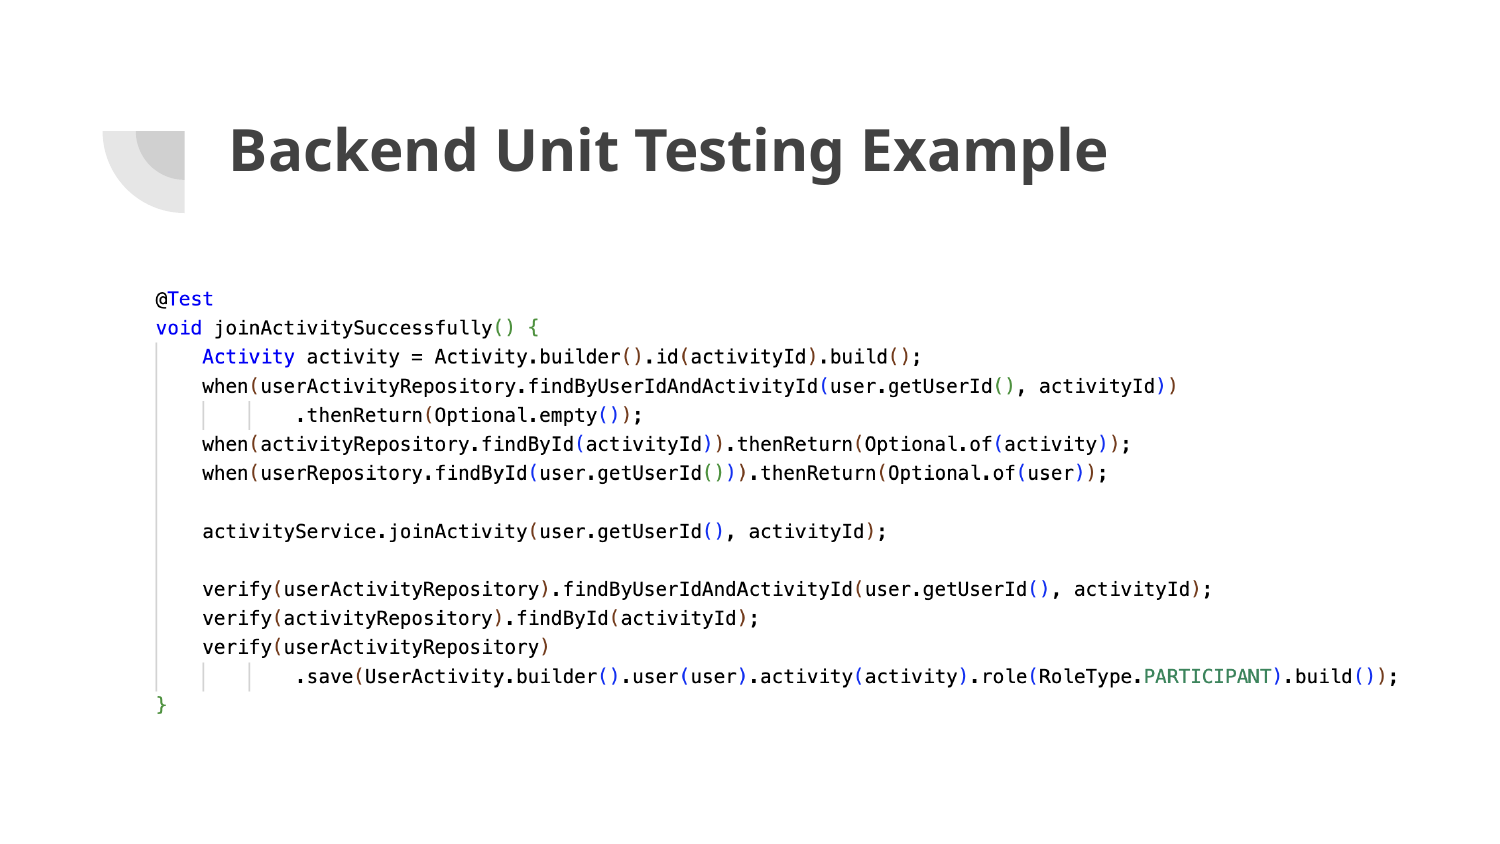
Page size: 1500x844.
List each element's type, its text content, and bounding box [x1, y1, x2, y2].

picture [137, 271, 1412, 728]
title Backend Unit Testing Example [213, 98, 1368, 263]
